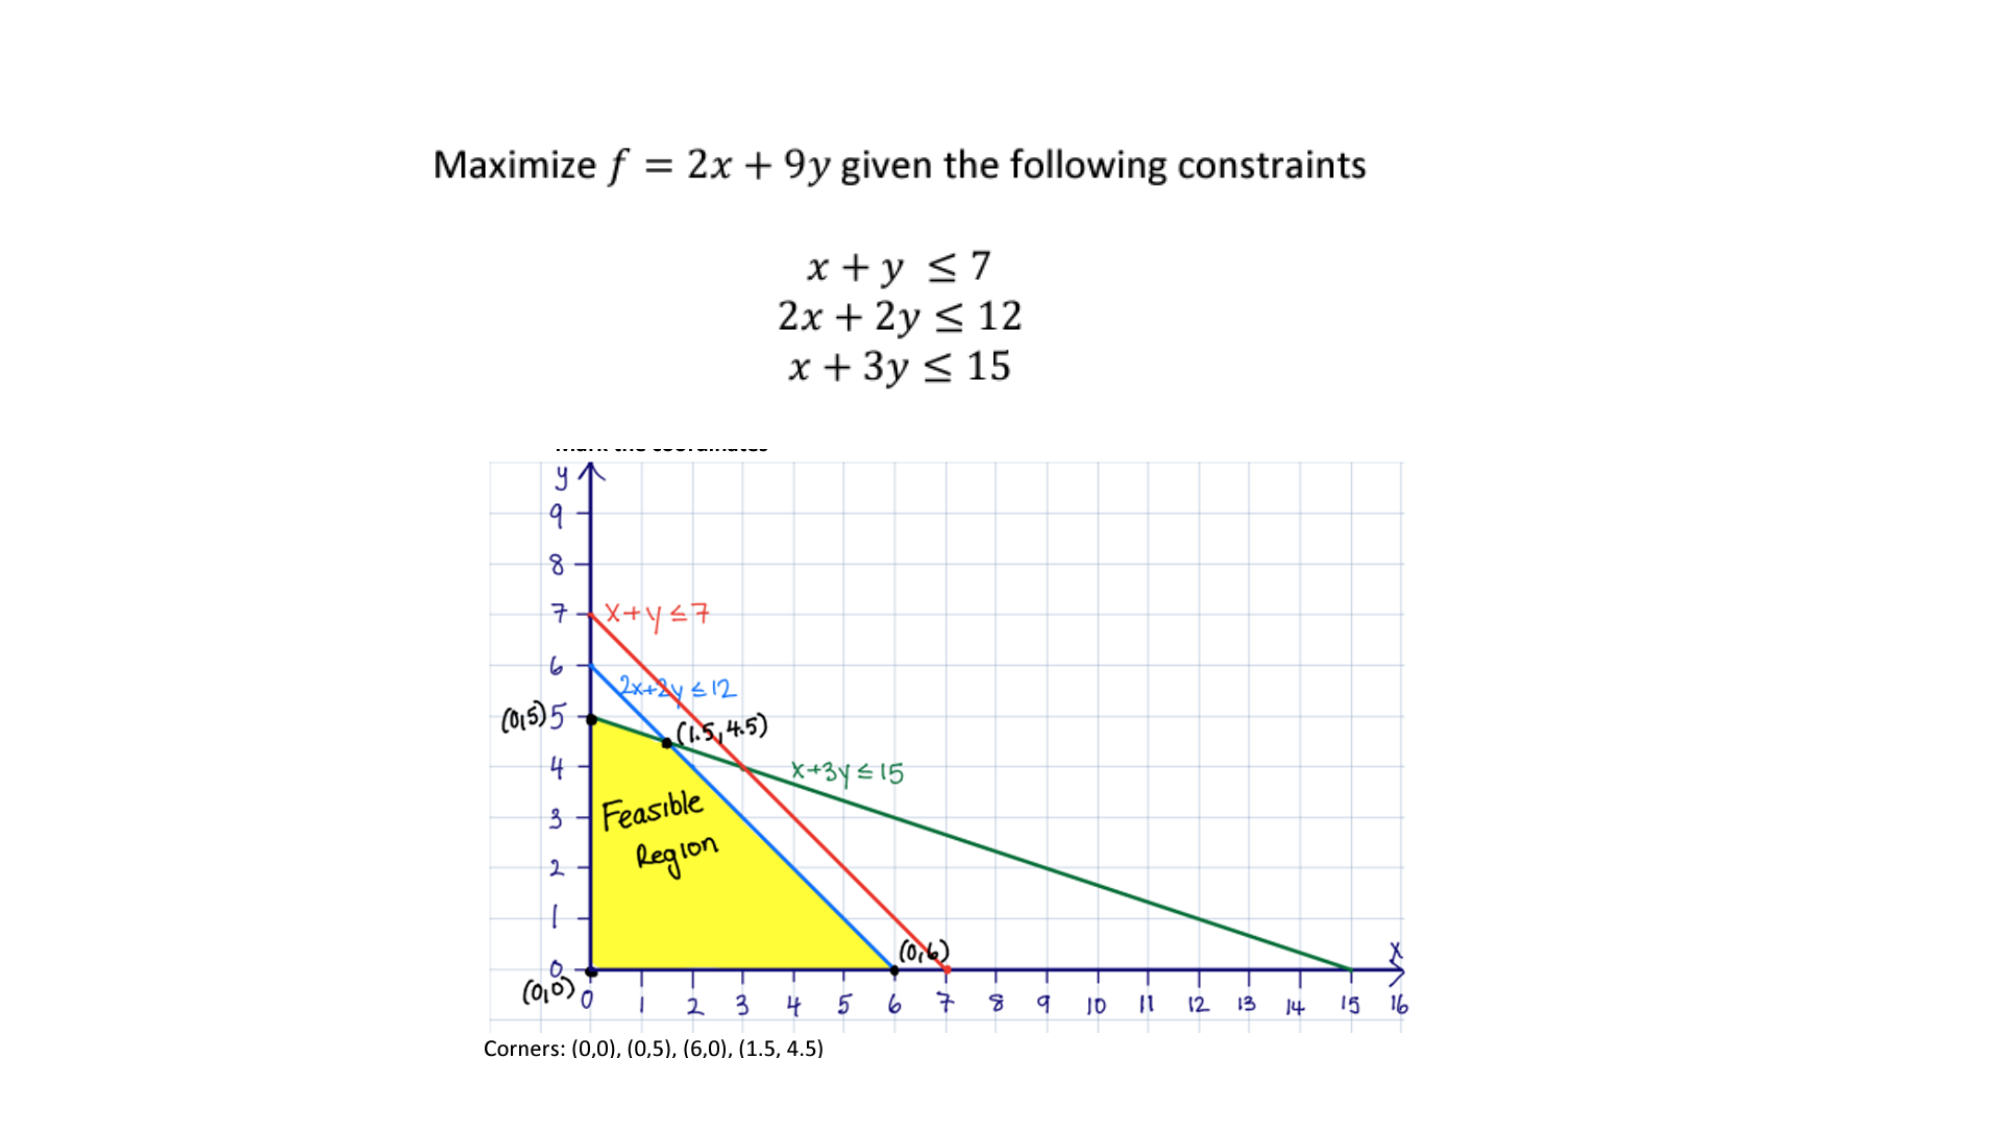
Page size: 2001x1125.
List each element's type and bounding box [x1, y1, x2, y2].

list [338, 106, 1501, 404]
picture [392, 449, 1448, 1059]
